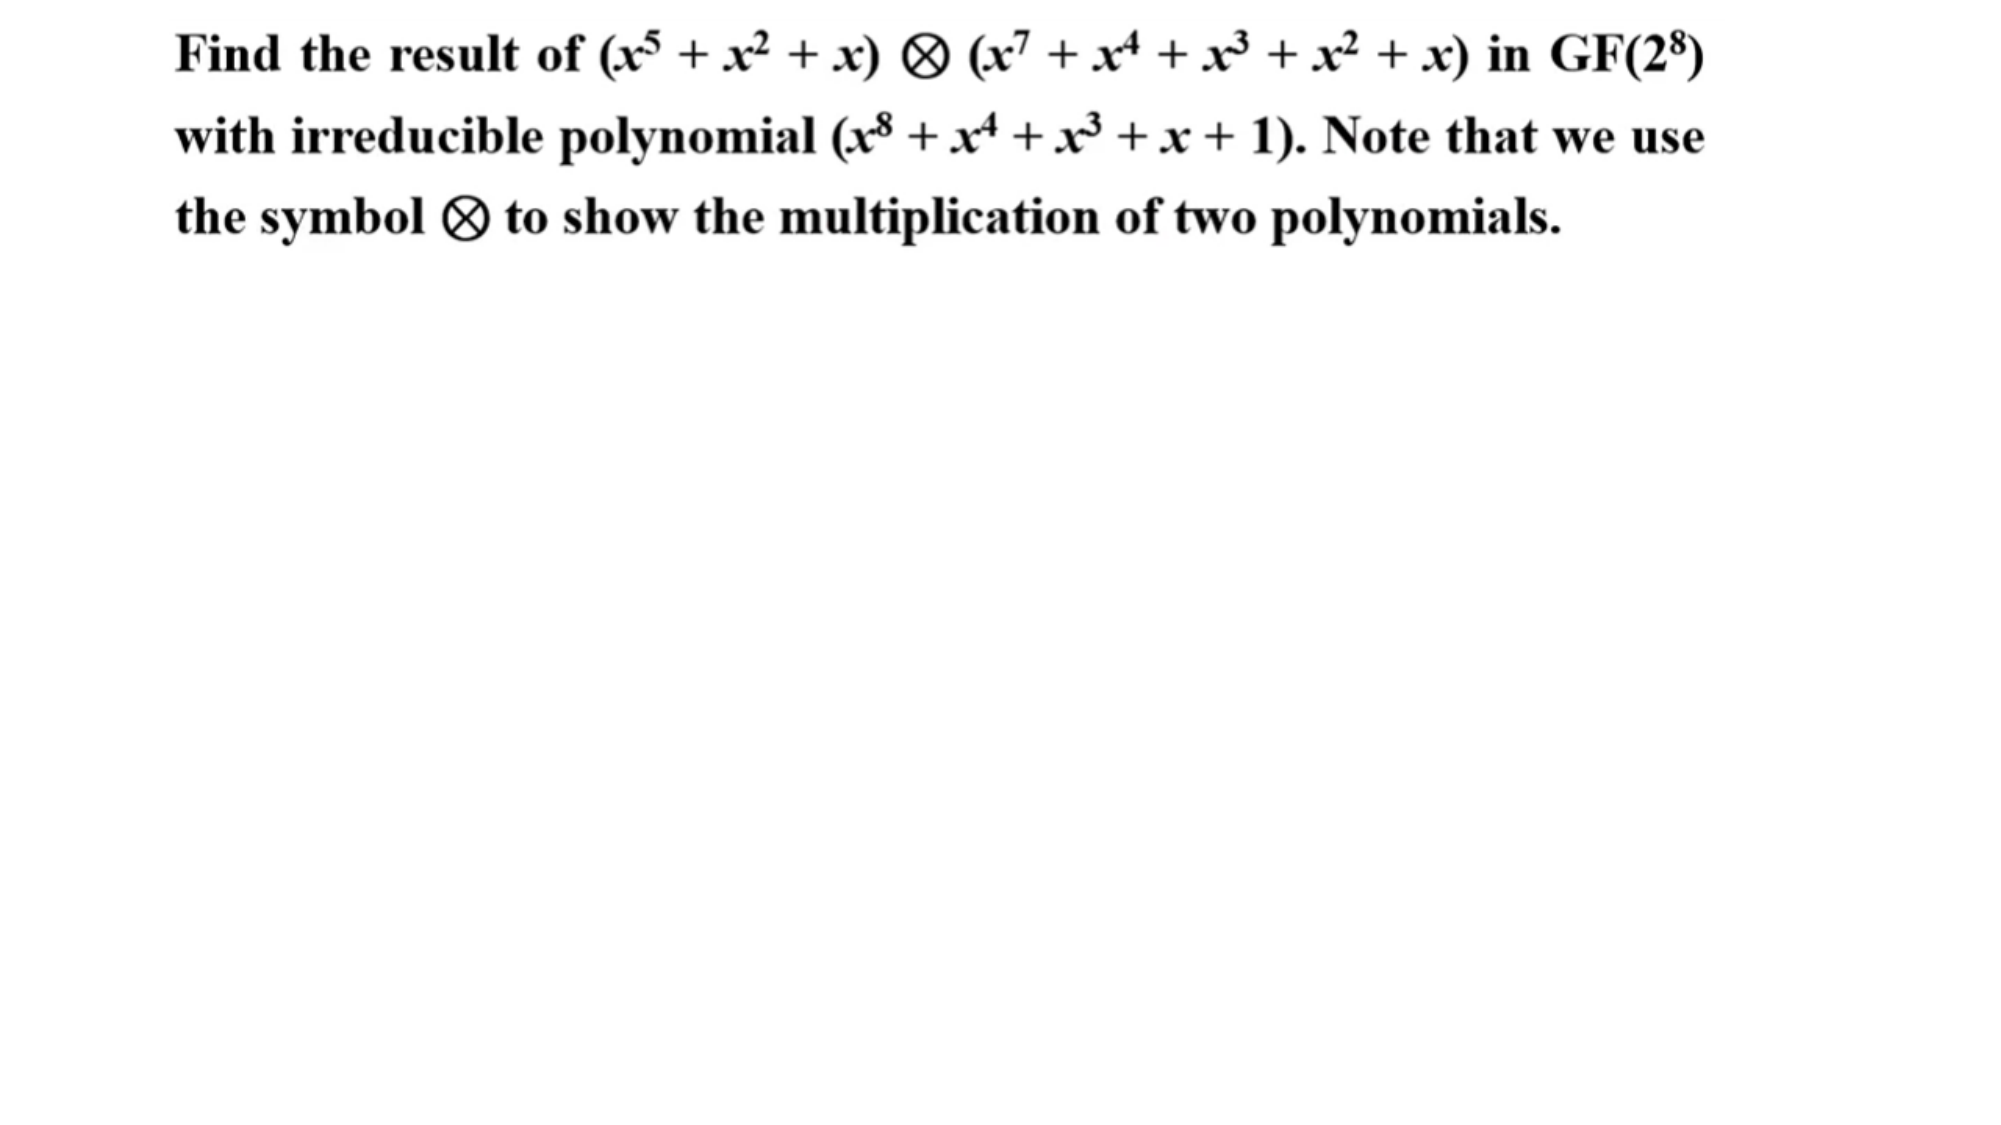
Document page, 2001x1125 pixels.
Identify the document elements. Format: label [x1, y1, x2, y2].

picture [169, 18, 1725, 257]
